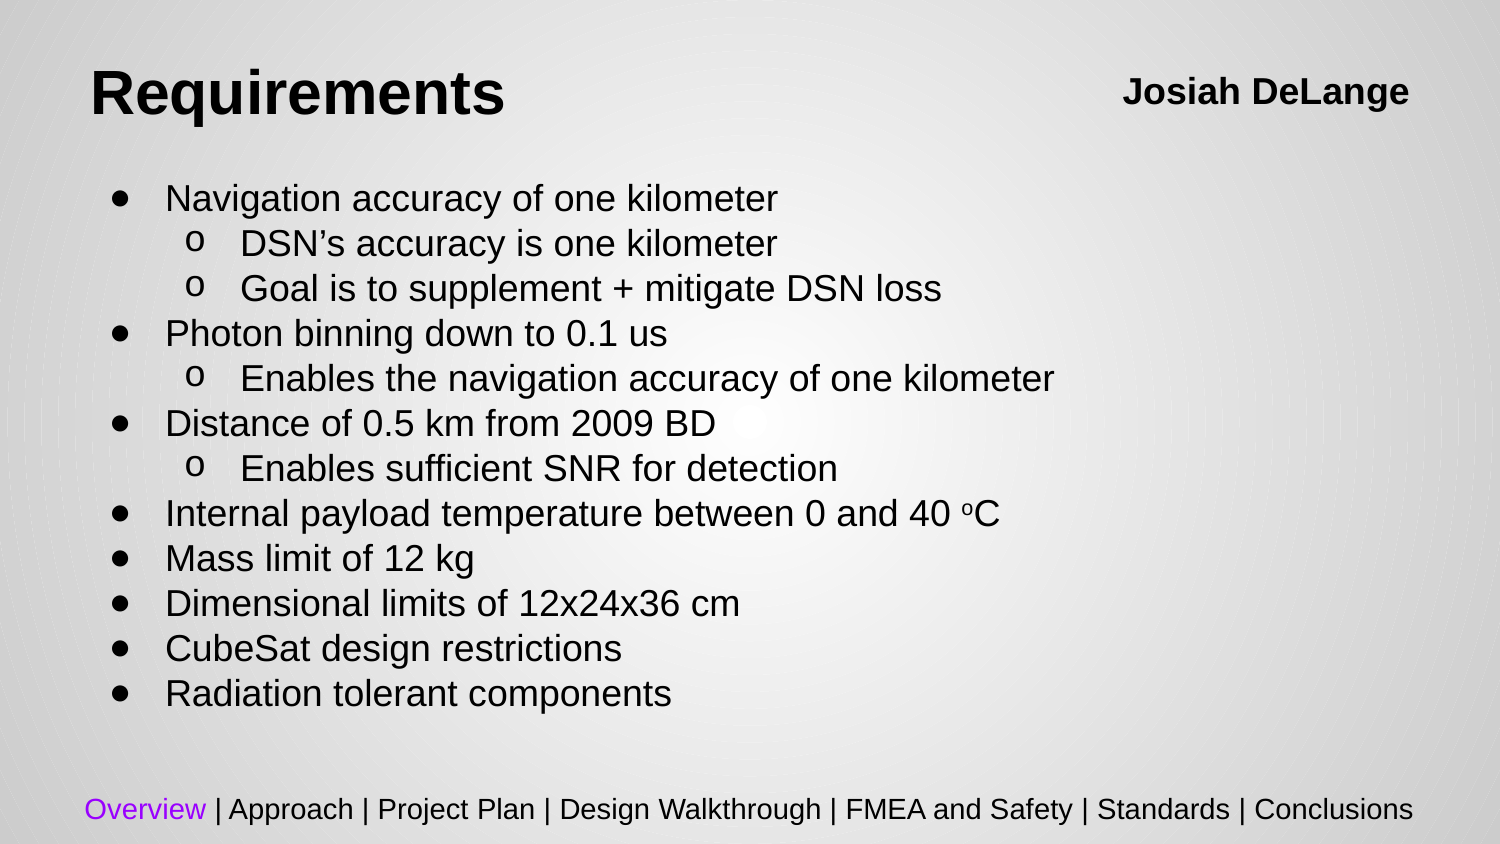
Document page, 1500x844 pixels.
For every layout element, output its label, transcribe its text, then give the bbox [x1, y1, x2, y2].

text_box Overview | Approach | Project Plan | Design Walkthrough | FMEA and Safety | Standards | Conclusions [0, 775, 1500, 843]
title Josiah DeLange [1088, 46, 1426, 132]
list Navigation accuracy of one kilometer DSN’s accuracy is one kilometer Goal is to supplement + mitigate DSN loss Photon binning down to 0.1 us Enables the navigation accuracy of one kilometer Distance of 0.5 km from 2009 BD Enables sufficient SNR for detection Internal payload temperature between 0 and 40 oC Mass limit of 12 kg Dimensional limits of 12x24x36 cm CubeSat design restrictions Radiation tolerant components [75, 159, 1425, 749]
title Requirements [75, 46, 1088, 132]
